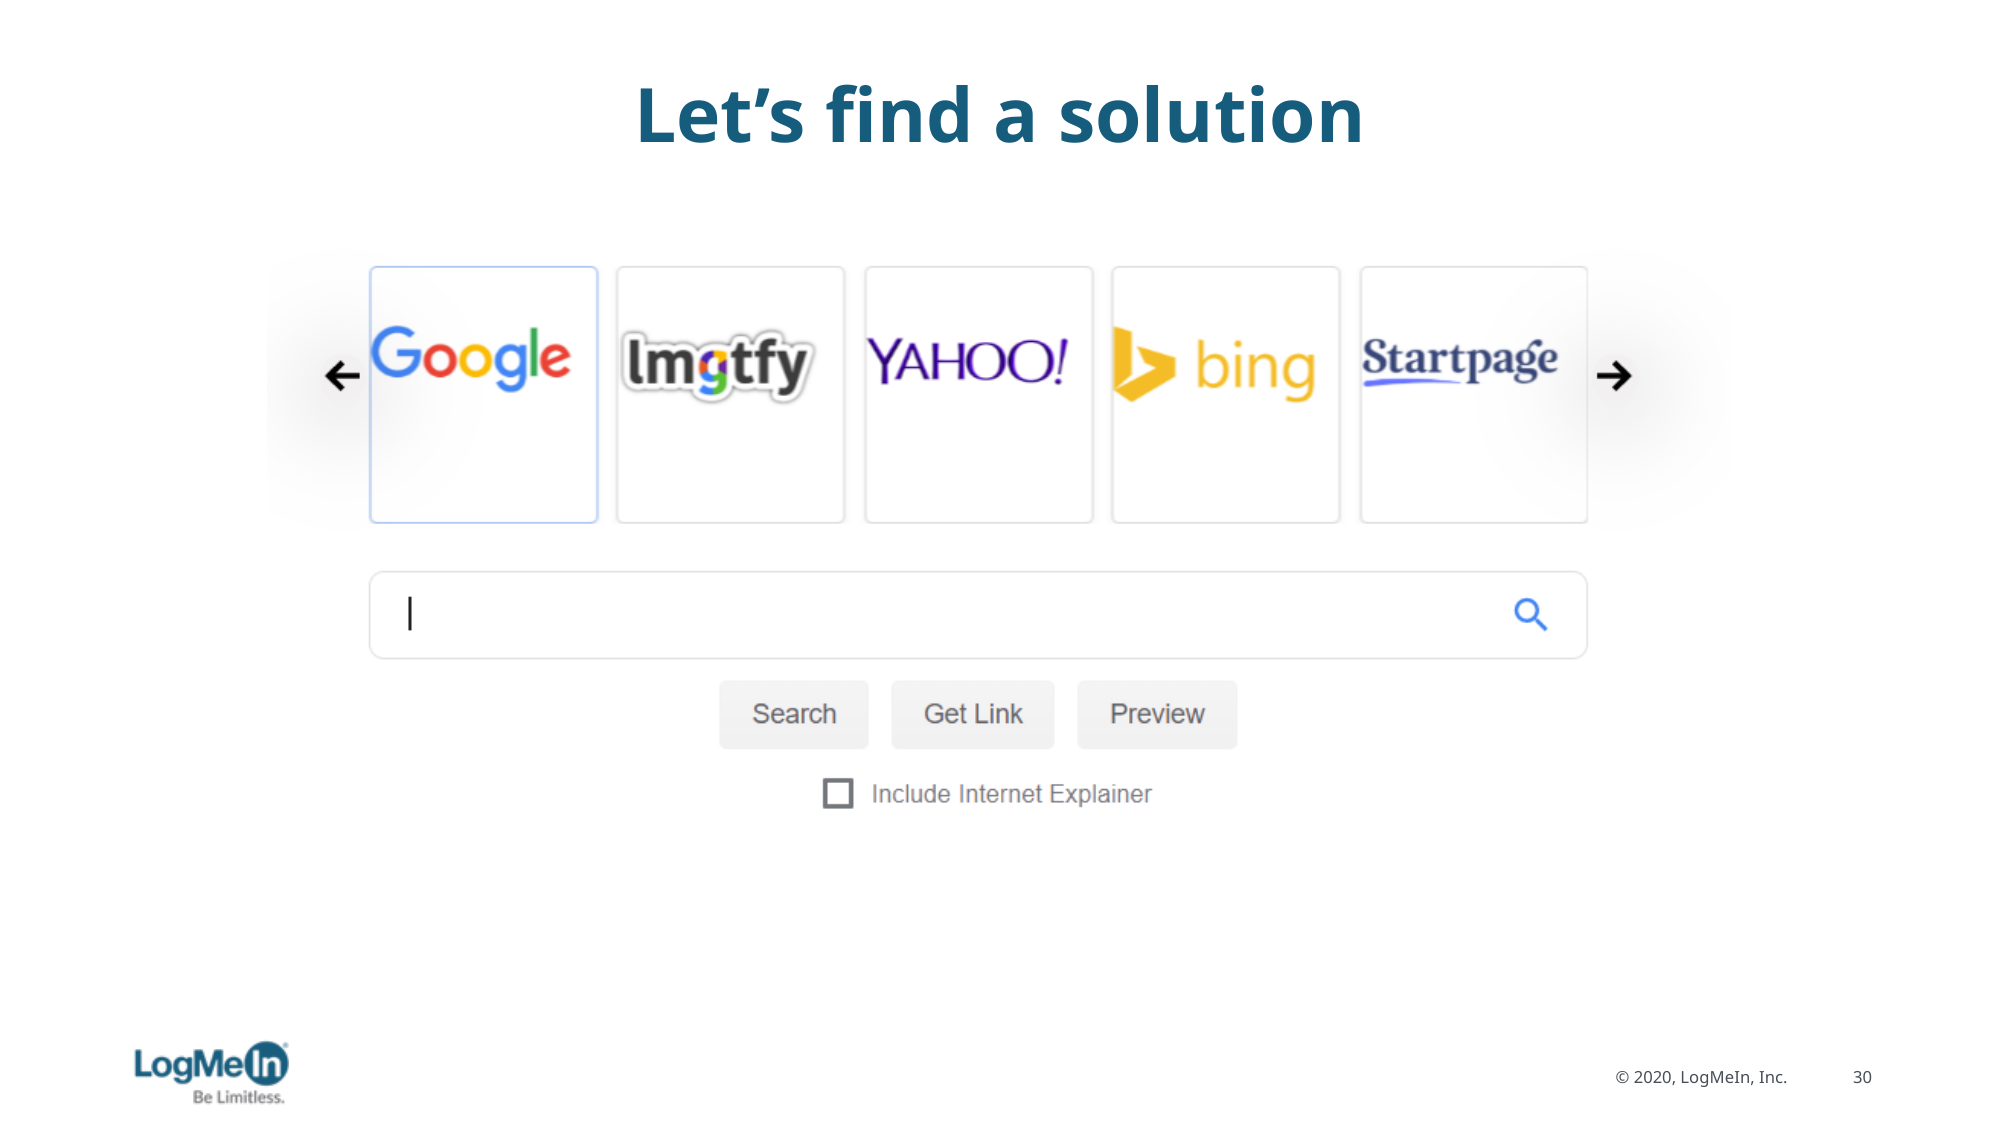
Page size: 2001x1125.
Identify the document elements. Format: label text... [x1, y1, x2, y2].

picture [267, 213, 1733, 912]
picture [125, 1037, 300, 1108]
title Let’s find a solution [137, 59, 1863, 254]
